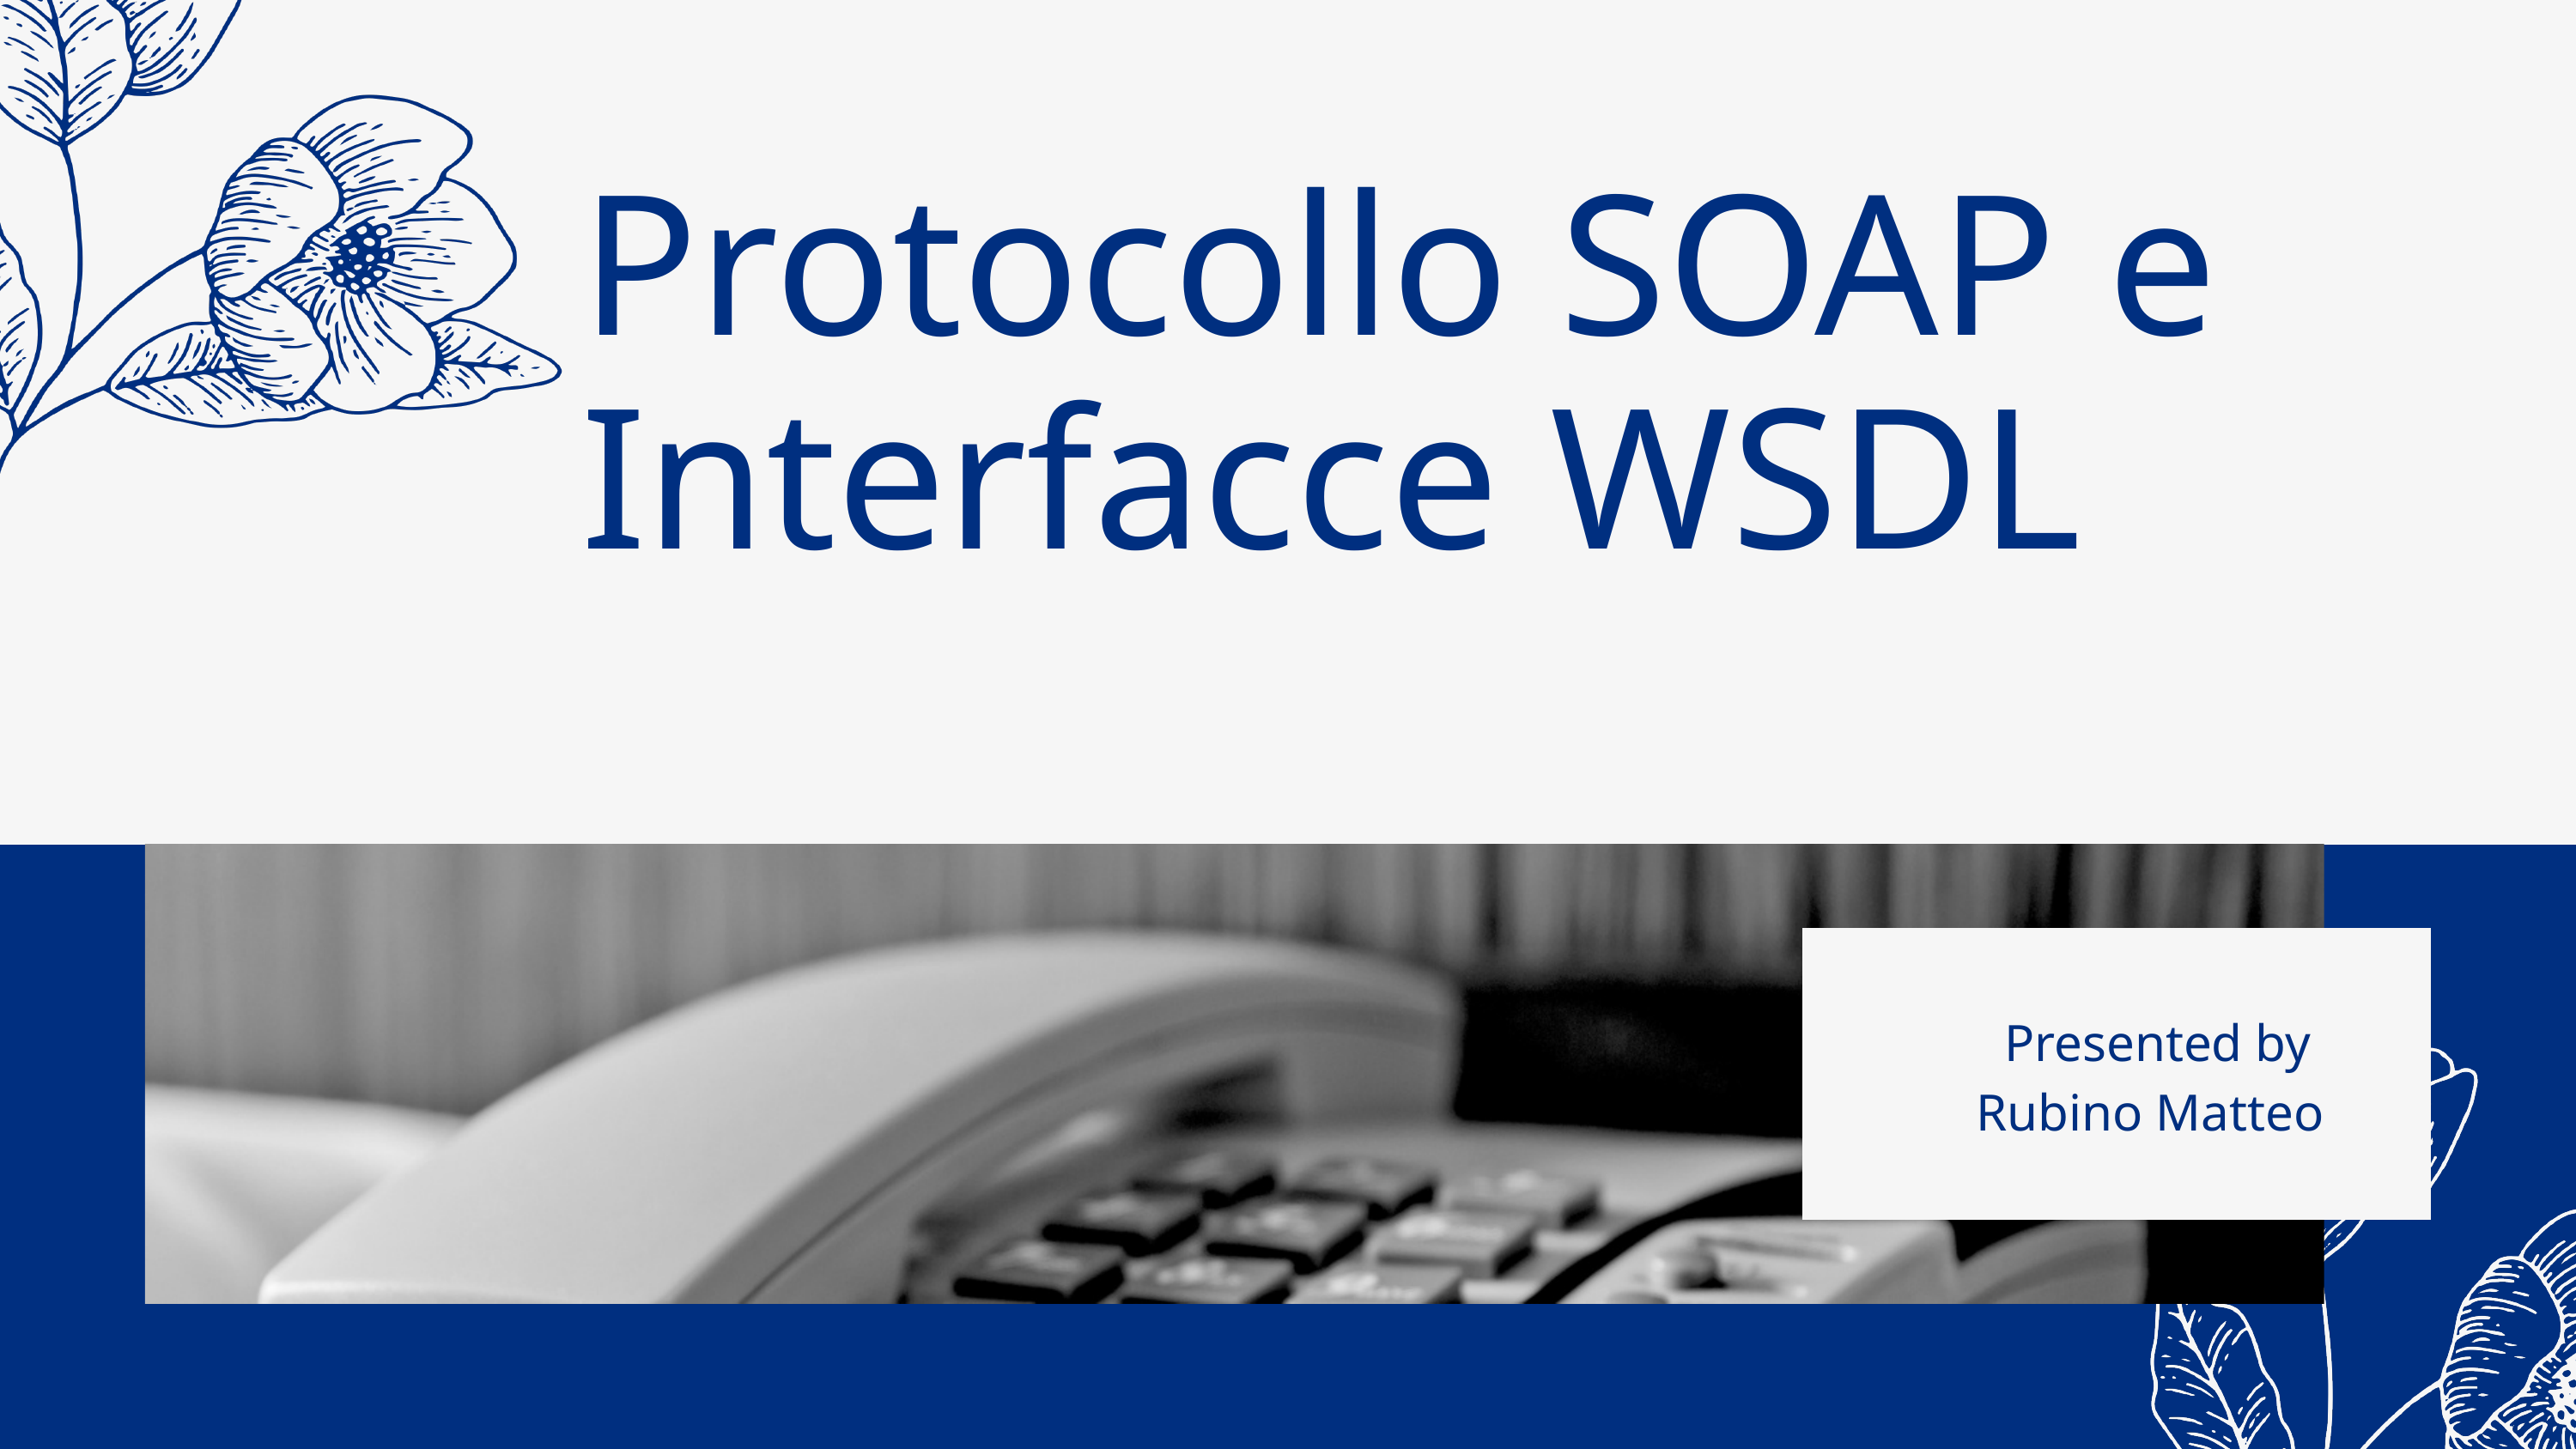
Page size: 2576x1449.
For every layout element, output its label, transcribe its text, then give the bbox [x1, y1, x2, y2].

text_box [0, 0, 564, 485]
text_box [0, 844, 2576, 1449]
text_box Protocollo SOAP e Interfacce WSDL [580, 159, 2432, 588]
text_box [1801, 927, 2432, 1221]
